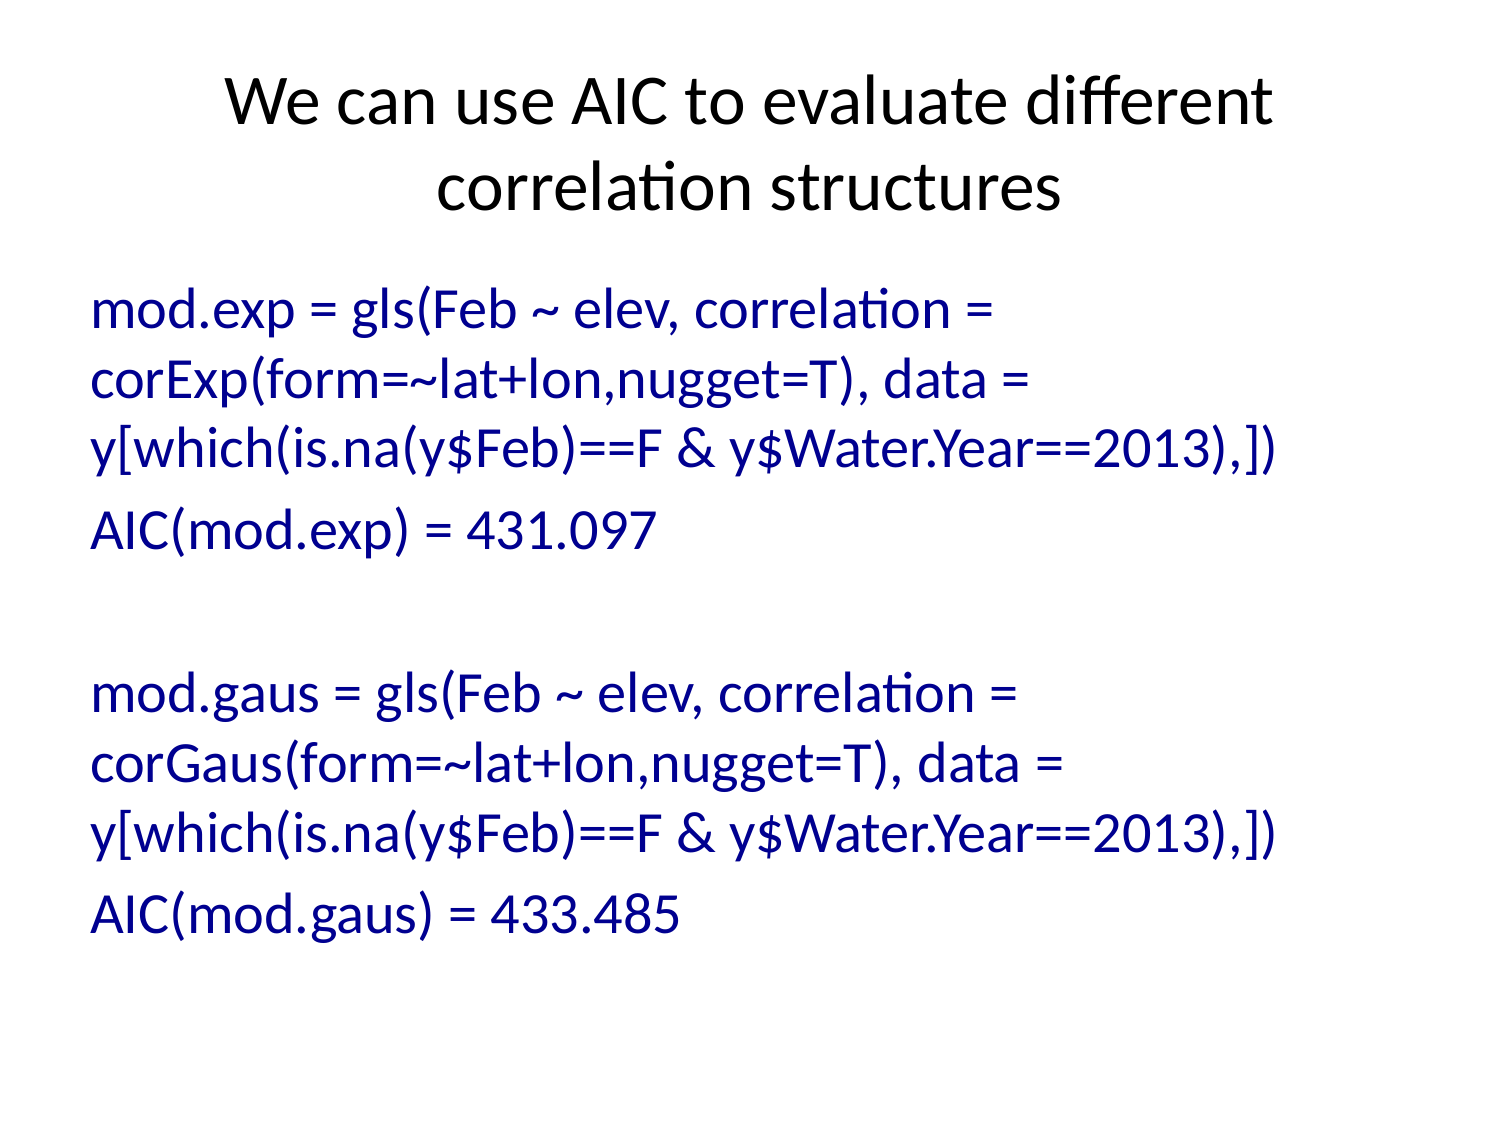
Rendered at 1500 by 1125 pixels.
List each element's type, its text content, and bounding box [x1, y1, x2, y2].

list mod.exp = gls(Feb ~ elev, correlation = corExp(form=~lat+lon,nugget=T), data = y[which(is.na(y$Feb)==F & y$Water.Year==2013),]) AIC(mod.exp) = 431.097 mod.gaus = gls(Feb ~ elev, correlation = corGaus(form=~lat+lon,nugget=T), data = y[which(is.na(y$Feb)==F & y$Water.Year==2013),]) AIC(mod.gaus) = 433.485 [75, 262, 1425, 1005]
title We can use AIC to evaluate different correlation structures [75, 45, 1425, 233]
